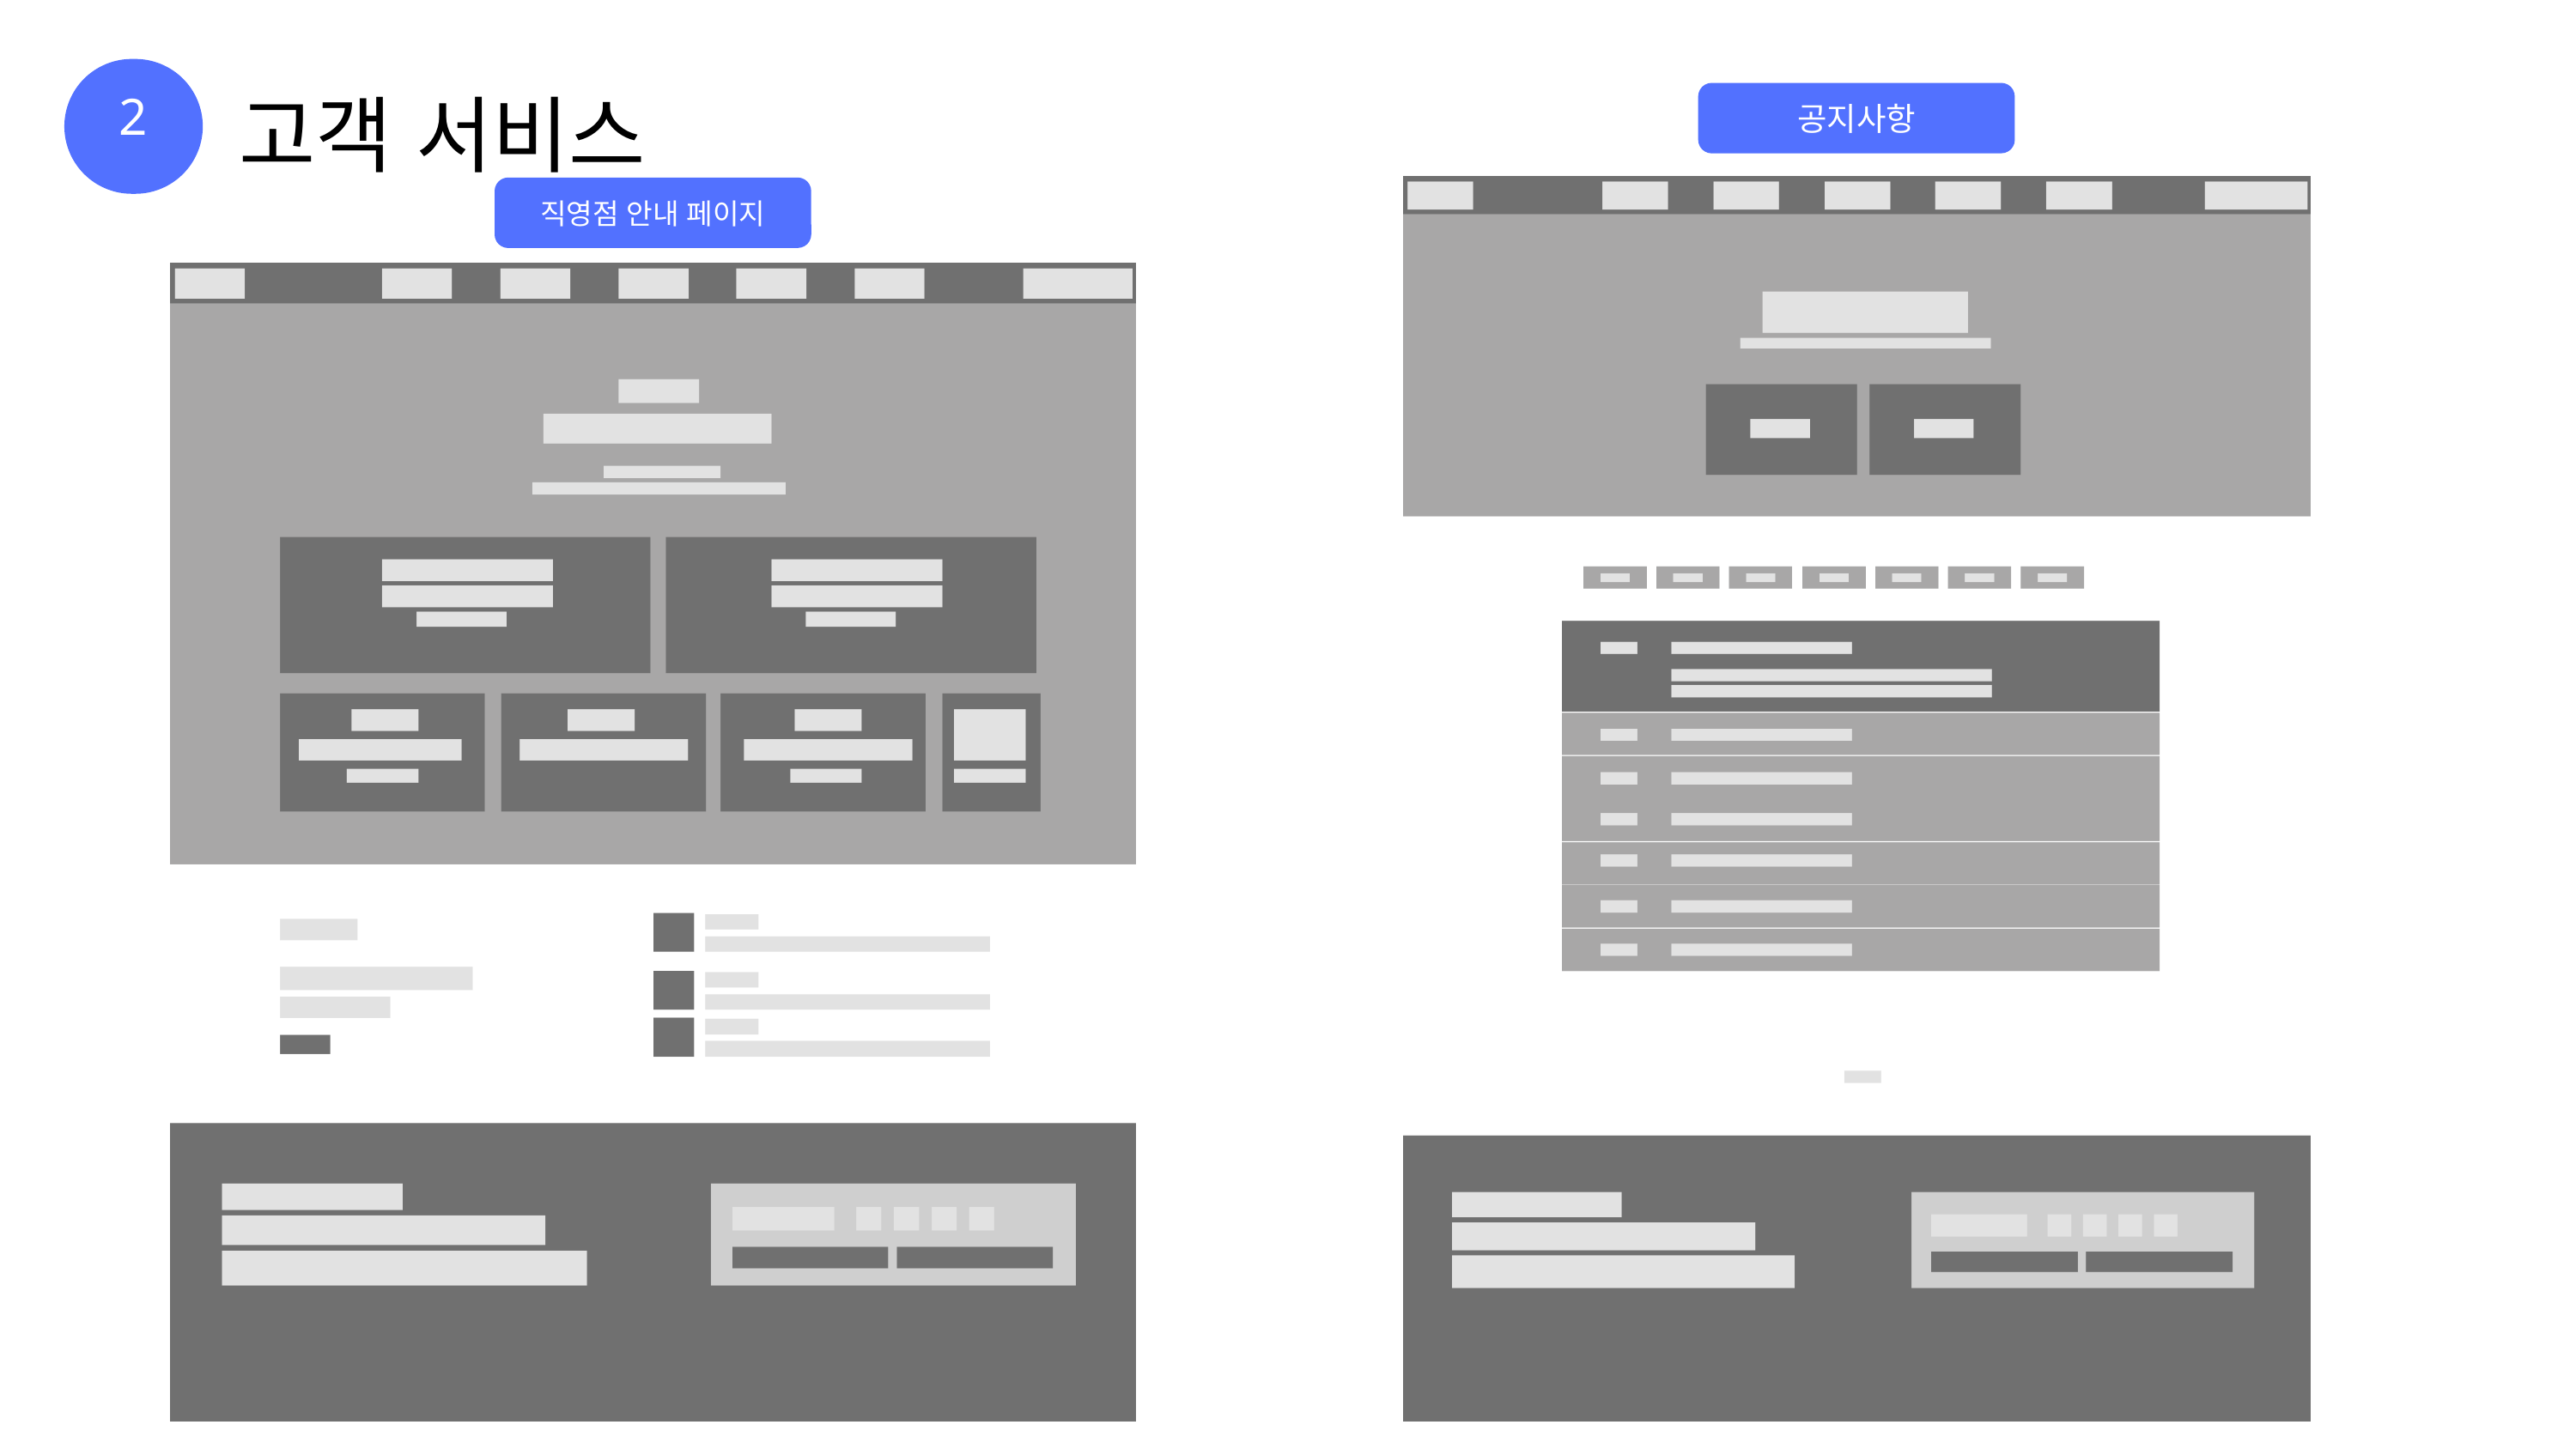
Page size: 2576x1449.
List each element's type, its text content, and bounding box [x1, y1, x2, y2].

text_box 직영점 안내 페이지 [495, 178, 811, 247]
text_box 공지사항 [1698, 83, 2014, 153]
text_box 고객 서비스 [239, 59, 1051, 183]
picture [1402, 176, 2311, 1422]
picture [169, 262, 1137, 1422]
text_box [64, 58, 204, 194]
